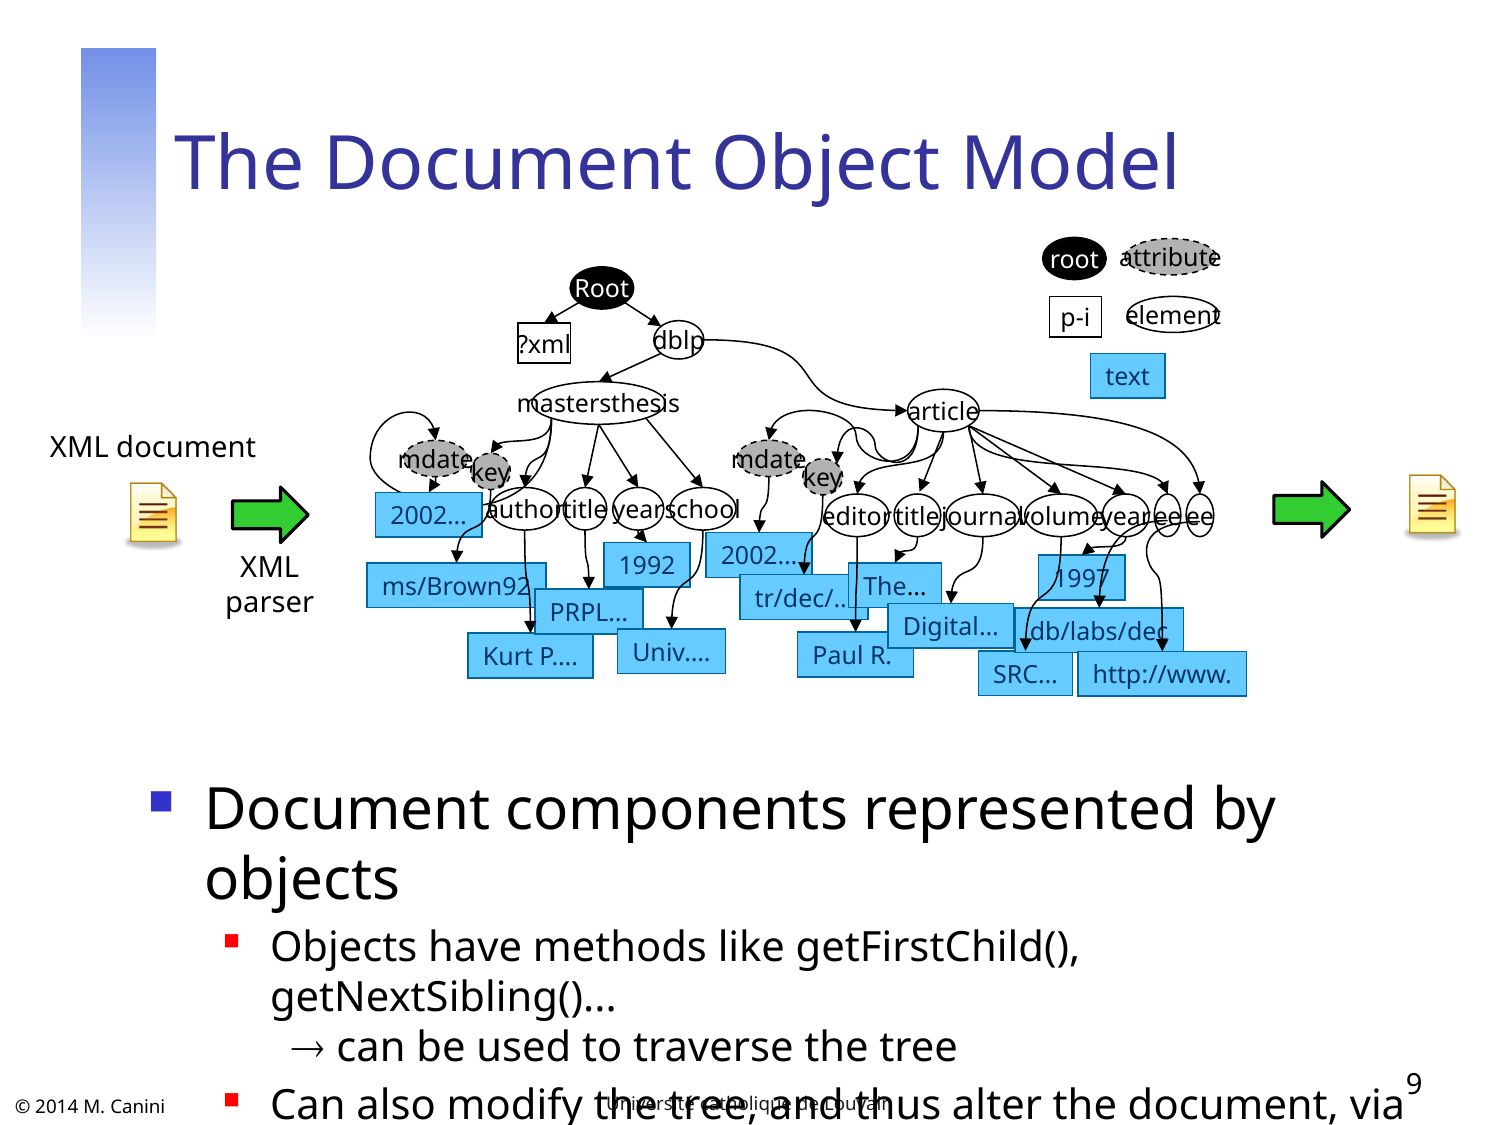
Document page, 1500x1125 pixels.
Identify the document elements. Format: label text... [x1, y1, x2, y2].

text_box XML document [35, 421, 272, 471]
list Document components represented by objects Objects have methods like getFirstChild(), getNextSibling()...  can be used to traverse the tree Can also modify the tree, and thus alter the document, via insertAfter(), etc. [132, 763, 1438, 1071]
text_box XML parser [210, 540, 329, 626]
title The Document Object Model [158, 49, 1438, 213]
text_box [232, 487, 309, 540]
text_box [1273, 481, 1350, 538]
slide_number 9 [1124, 1037, 1438, 1113]
picture [117, 478, 190, 551]
picture [1396, 470, 1468, 542]
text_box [378, 238, 1238, 693]
footer Université catholique de Louvain [512, 1083, 987, 1125]
